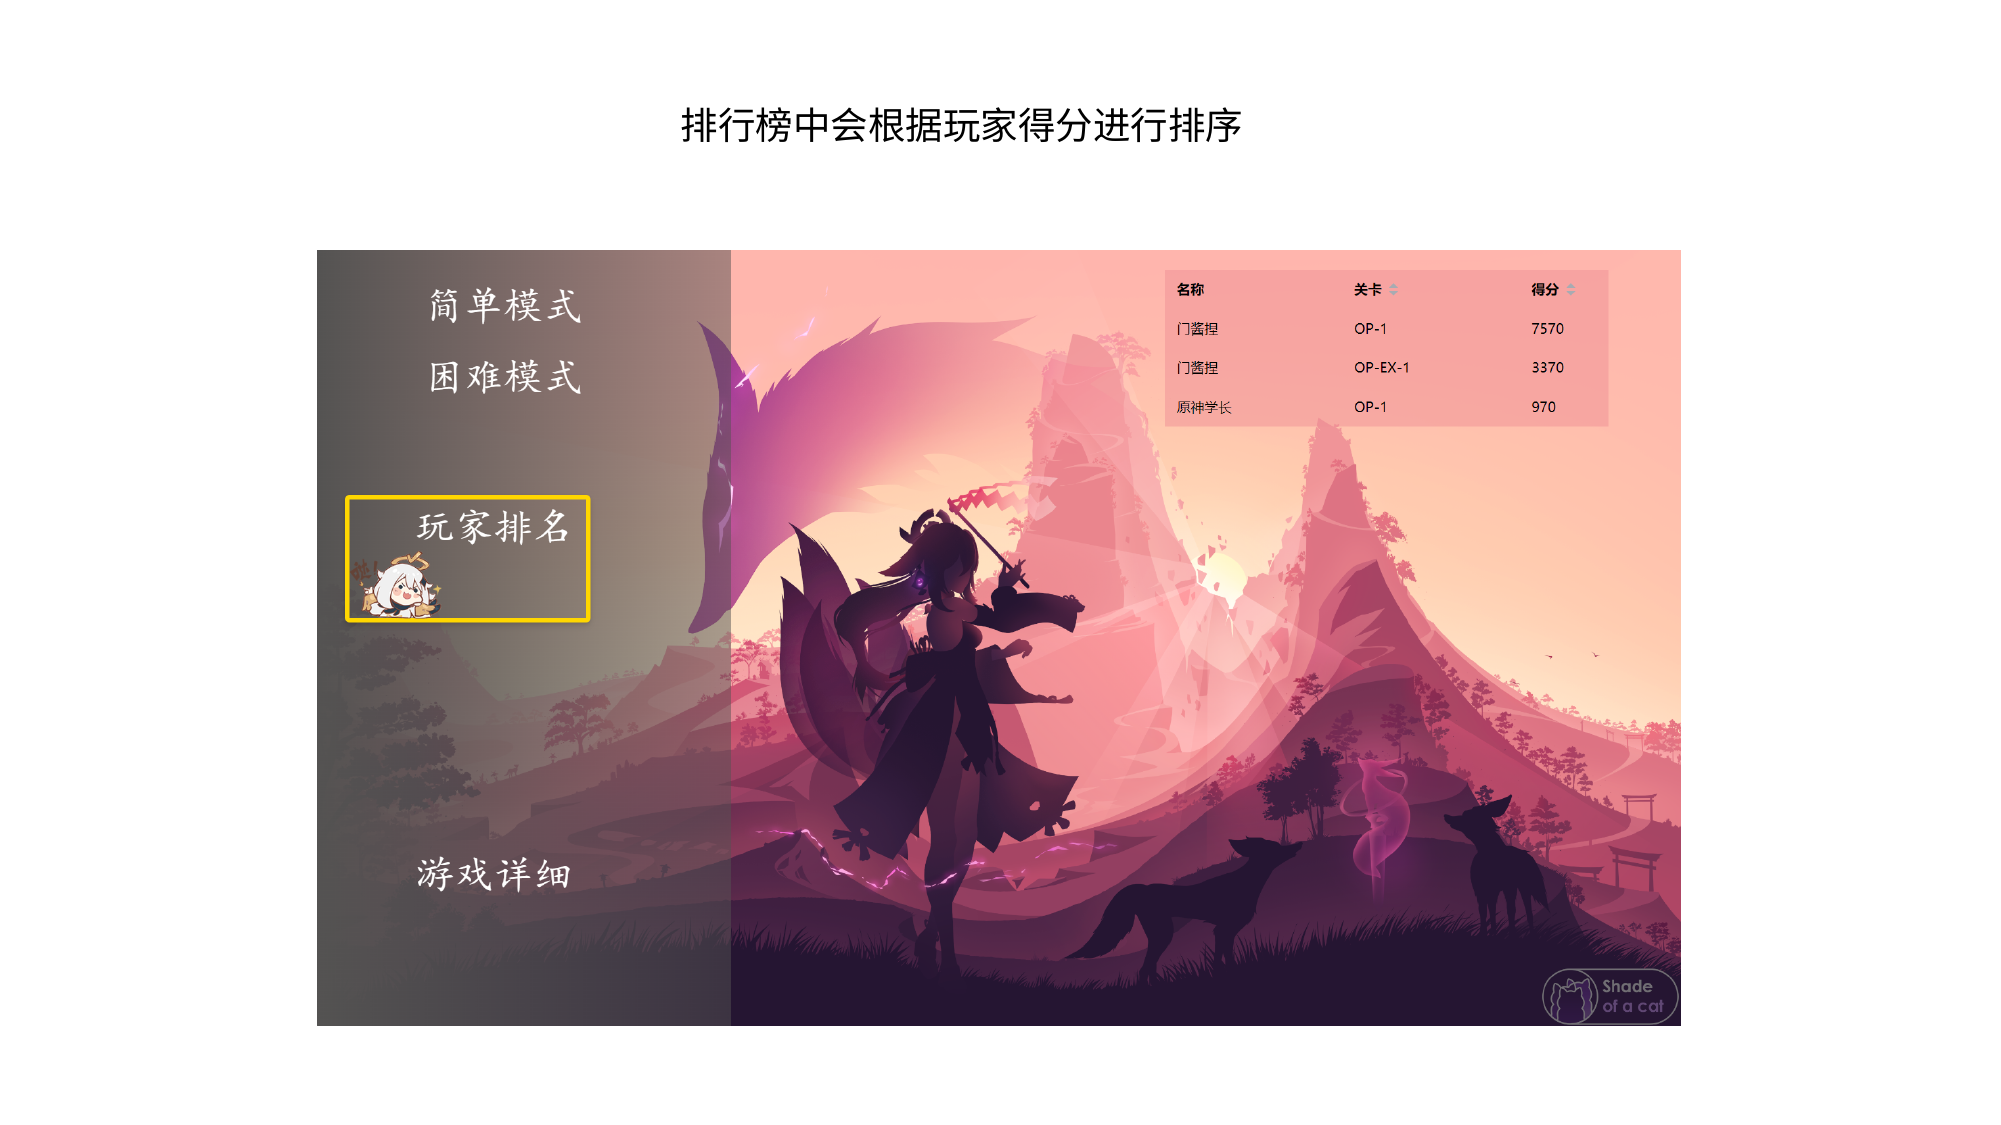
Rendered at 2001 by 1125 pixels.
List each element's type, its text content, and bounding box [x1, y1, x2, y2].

text_box 排行榜中会根据玩家得分进行排序 [666, 94, 1333, 155]
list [317, 243, 1682, 1026]
